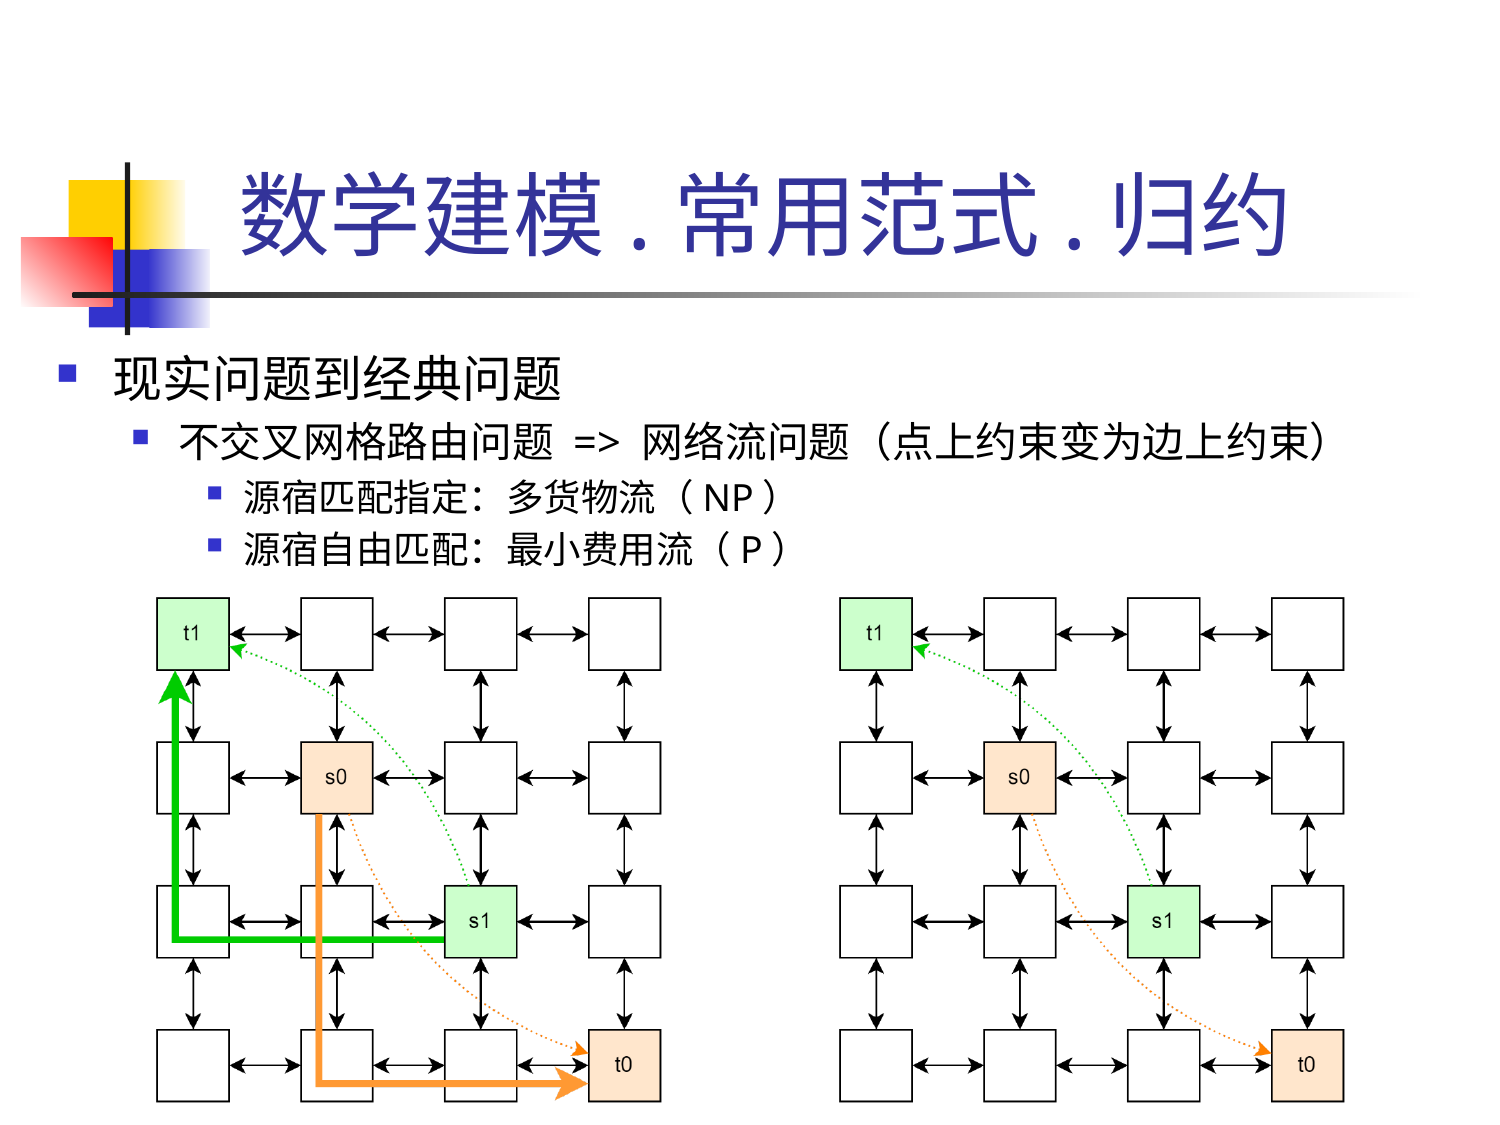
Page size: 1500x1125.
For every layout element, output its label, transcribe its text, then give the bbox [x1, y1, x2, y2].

picture [821, 579, 1362, 1120]
picture [138, 579, 679, 1120]
list 现实问题到经典问题 不交叉网格路由问题 => 网络流问题（点上约束变为边上约束） 源宿匹配指定：多货物流（NP） 源宿自由匹配：最小费用流（P） [41, 340, 1470, 1016]
title 数学建模.常用范式.归约 [64, 35, 1466, 275]
